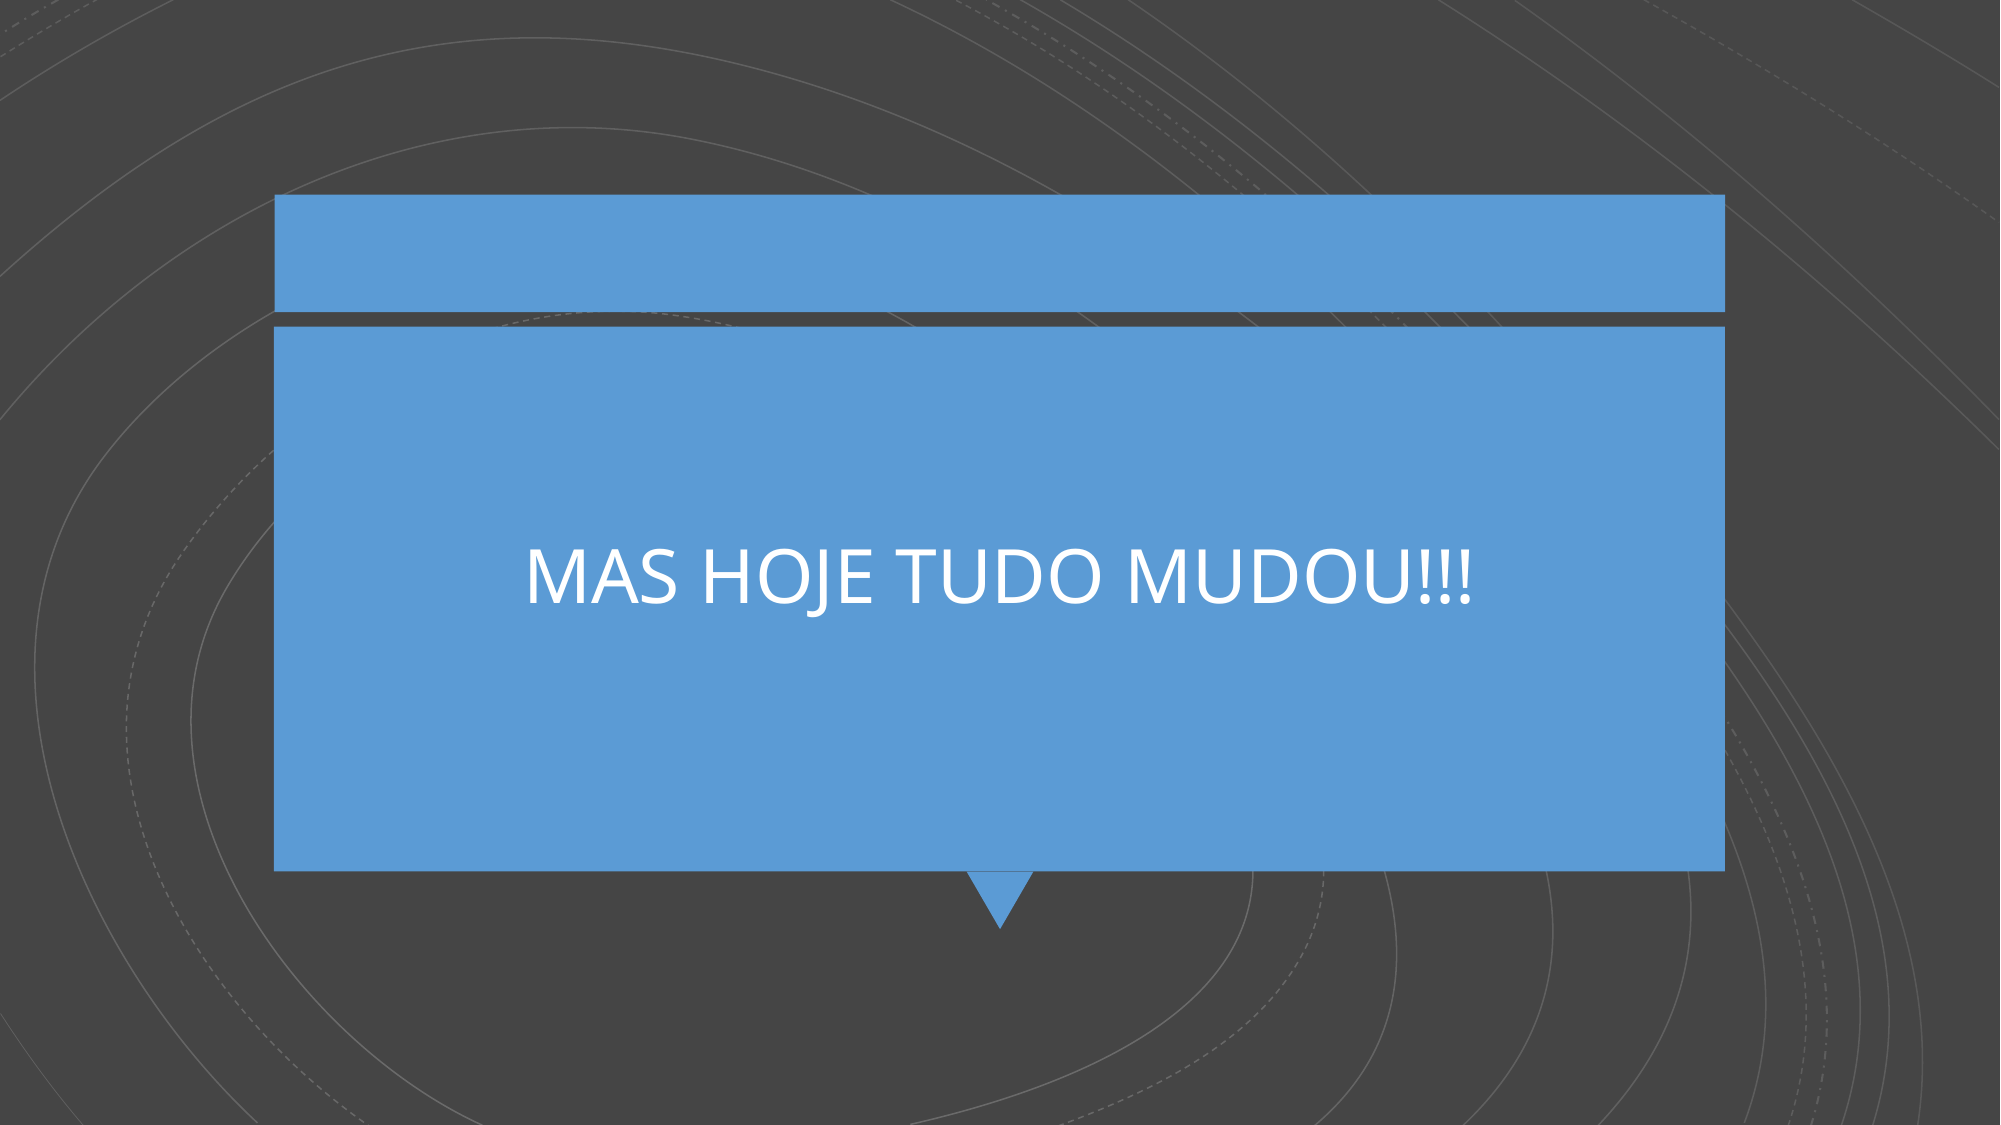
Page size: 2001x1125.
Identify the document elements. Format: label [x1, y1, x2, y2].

text_box [273, 194, 1726, 930]
text_box [0, 0, 1999, 1125]
